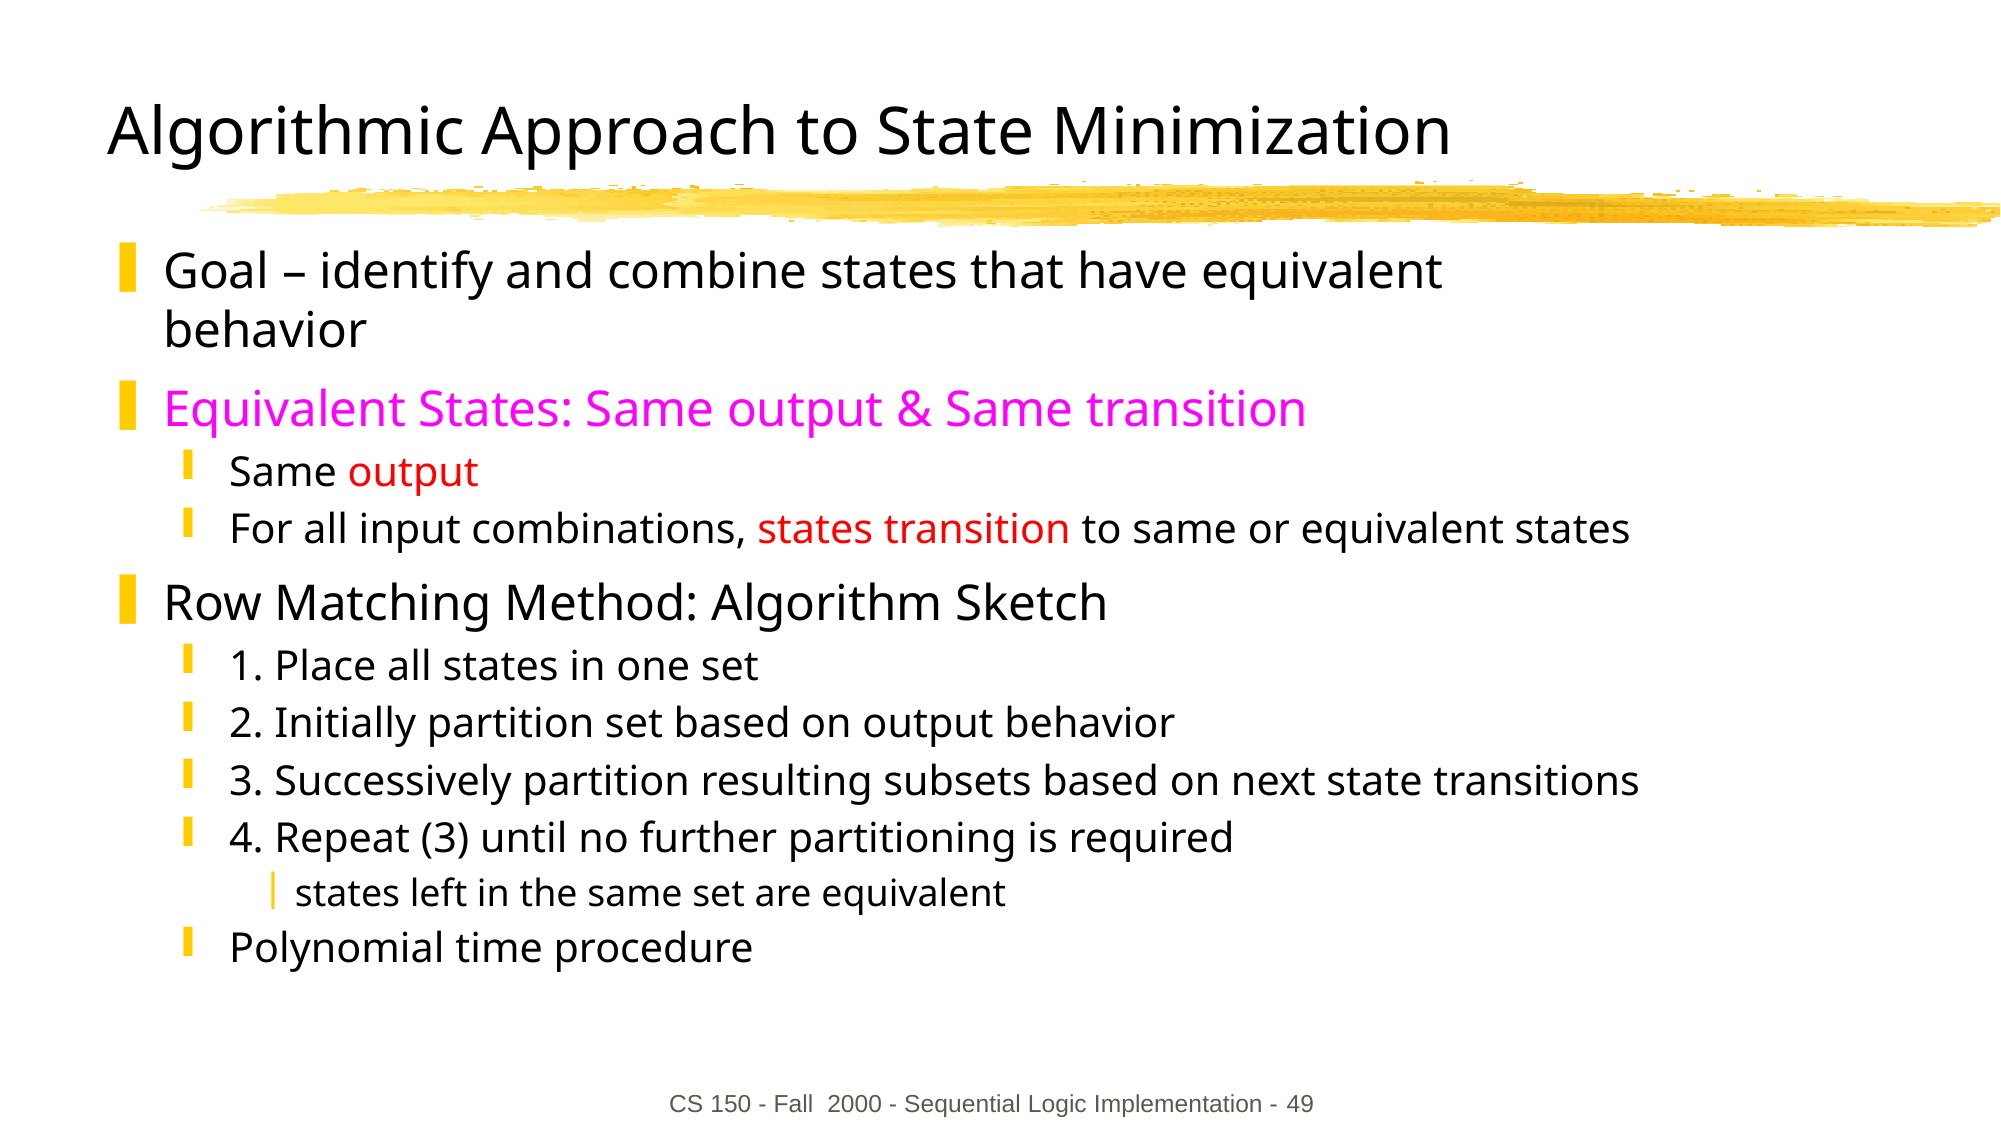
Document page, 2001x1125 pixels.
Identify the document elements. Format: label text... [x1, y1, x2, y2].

list Goal – identify and combine states that have equivalent behavior Equivalent States: Same output & Same transition Same output For all input combinations, states transition to same or equivalent states Row Matching Method: Algorithm Sketch 1. Place all states in one set 2. Initially partition set based on output behavior 3. Successively partition resulting subsets based on next state transitions 4. Repeat (3) until no further partitioning is required states left in the same set are equivalent Polynomial time procedure [92, 231, 1668, 963]
footer CS 150 - Fall 2000 - Sequential Logic Implementation - 49 [510, 1049, 1473, 1125]
picture [200, 175, 2000, 238]
title Algorithmic Approach to State Minimization [92, 37, 1751, 176]
